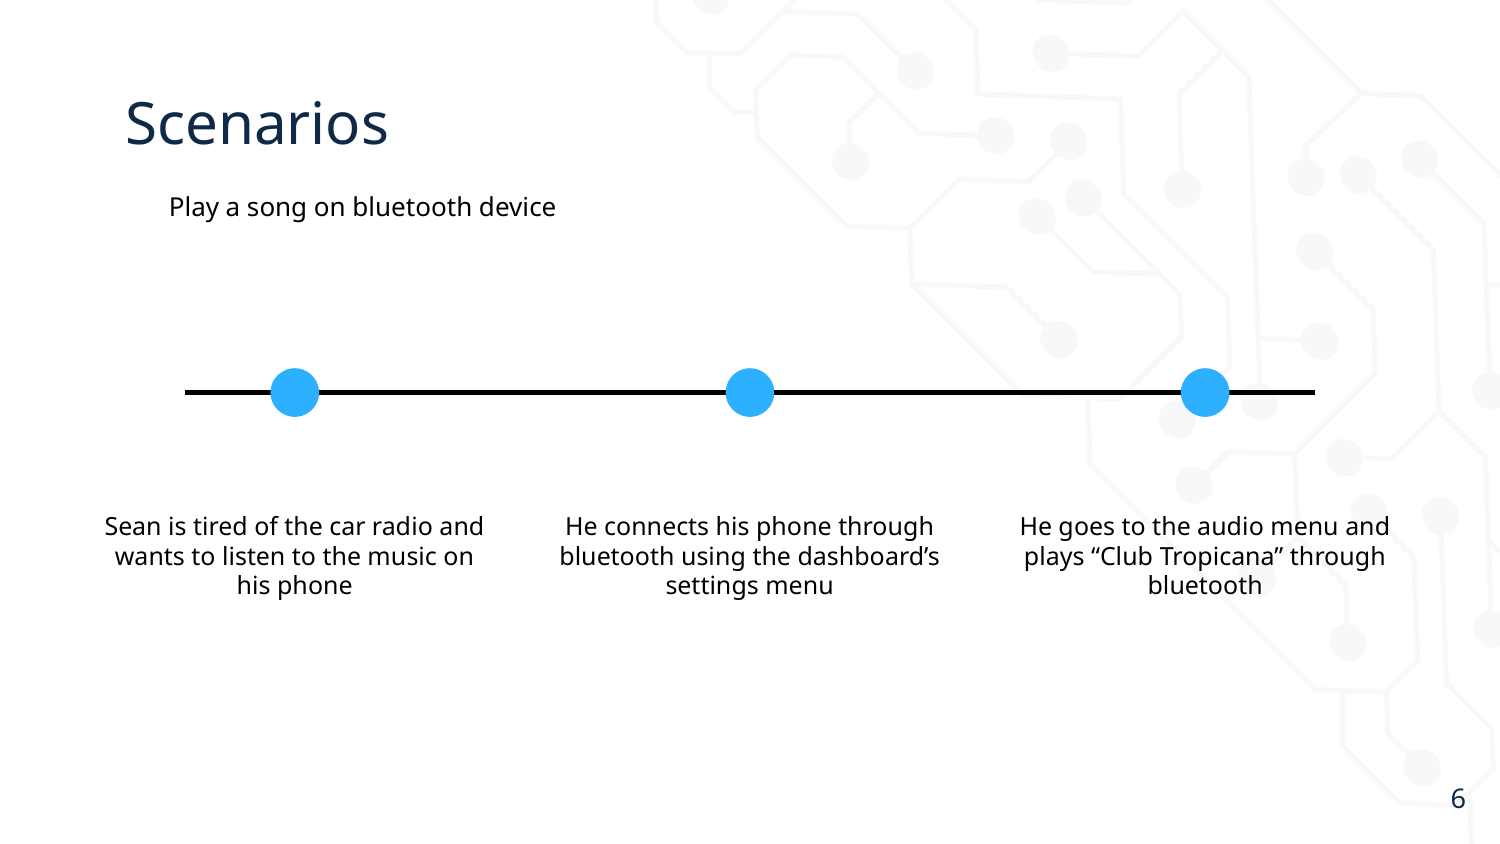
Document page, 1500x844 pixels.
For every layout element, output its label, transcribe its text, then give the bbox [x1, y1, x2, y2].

subtitle Sean is tired of the car radio and wants to listen to the music on his phone [83, 495, 507, 638]
subtitle He goes to the audio menu and plays “Club Tropicana” through bluetooth [993, 495, 1417, 638]
text_box [270, 368, 319, 391]
text_box [727, 401, 773, 417]
text_box [272, 401, 318, 417]
text_box ‹#› [1391, 766, 1482, 832]
text_box [1182, 401, 1228, 417]
title Scenarios [110, 71, 889, 166]
text_box [725, 368, 775, 391]
subtitle He connects his phone through bluetooth using the dashboard’s settings menu [538, 495, 962, 638]
subtitle Play a song on bluetooth device [153, 175, 690, 306]
text_box [1180, 368, 1230, 391]
